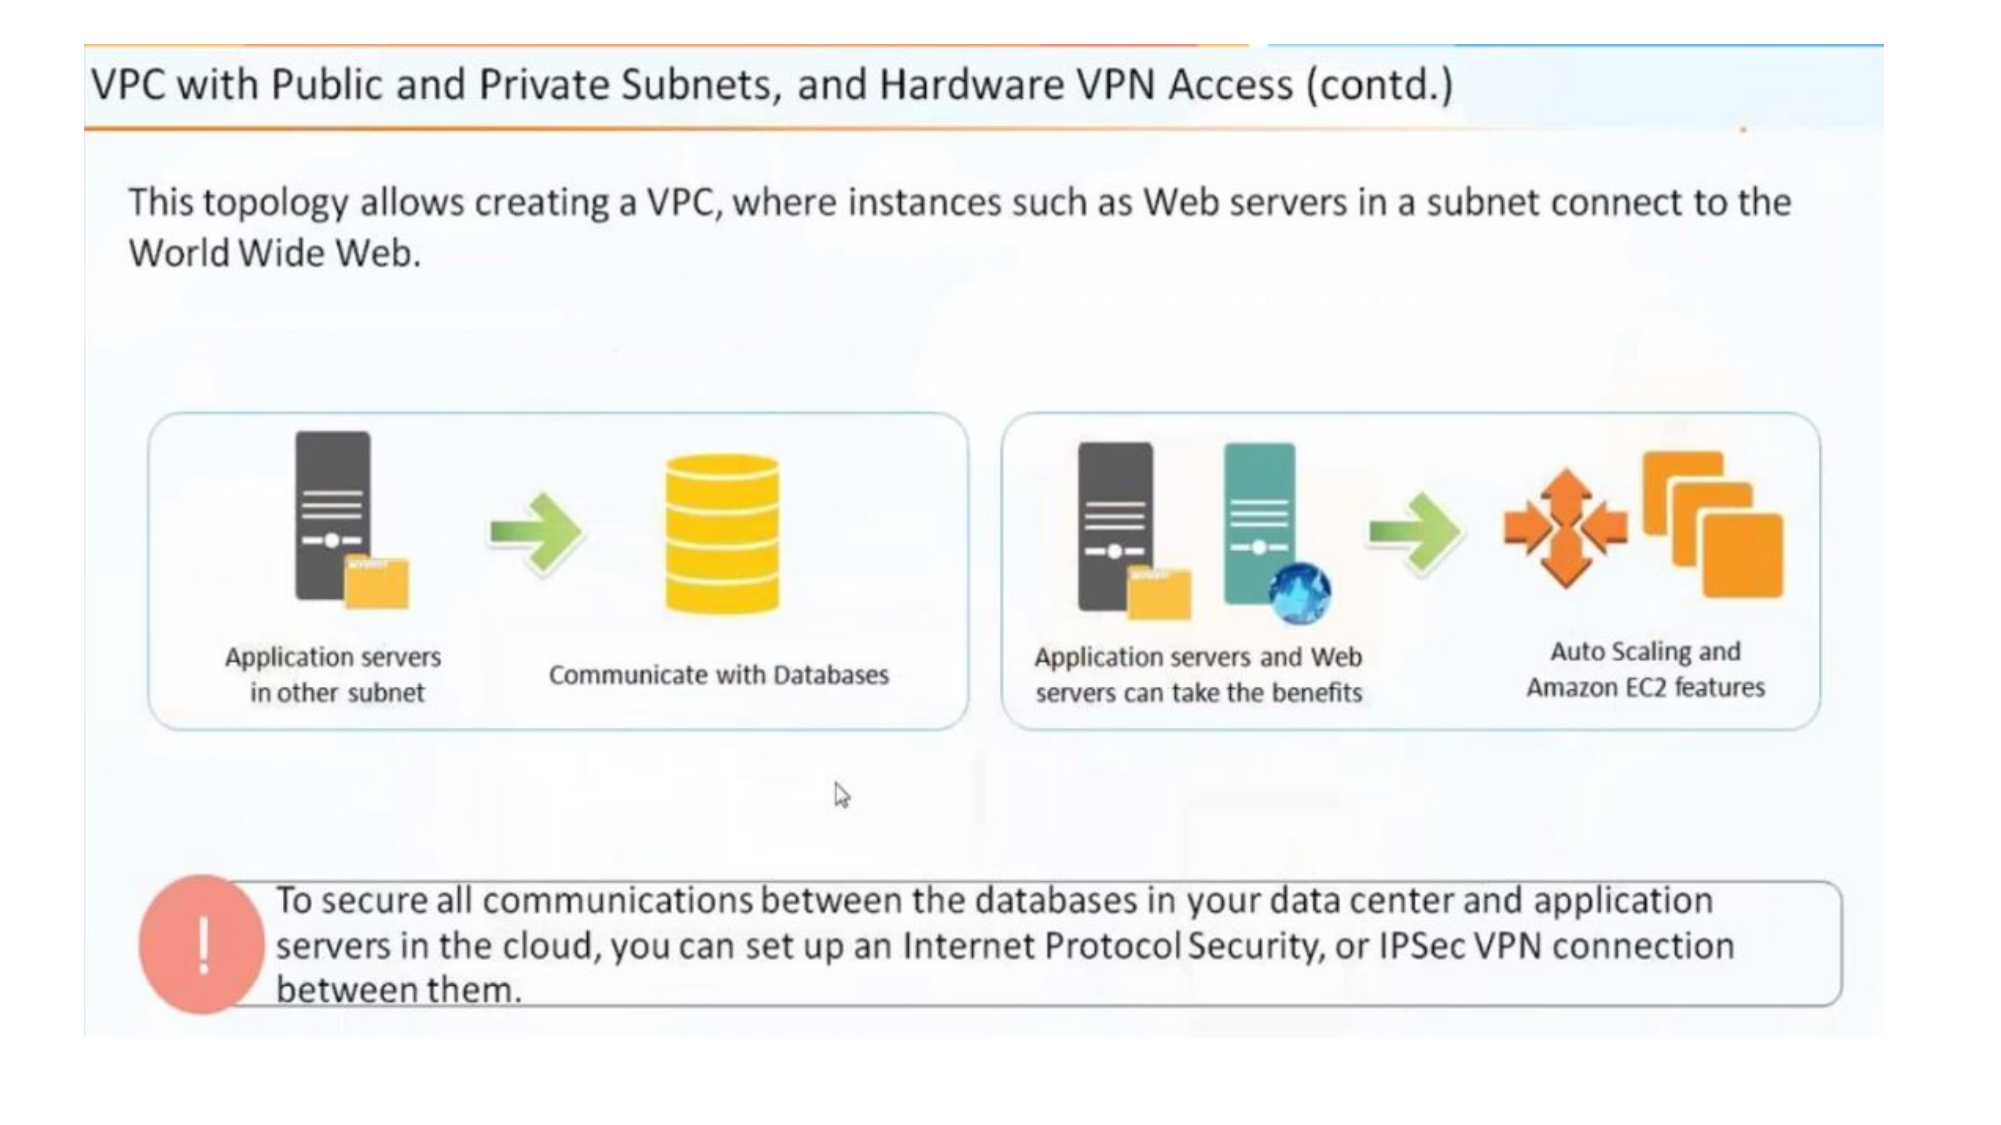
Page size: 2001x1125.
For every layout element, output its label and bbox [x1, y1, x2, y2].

list [84, 44, 1884, 1037]
